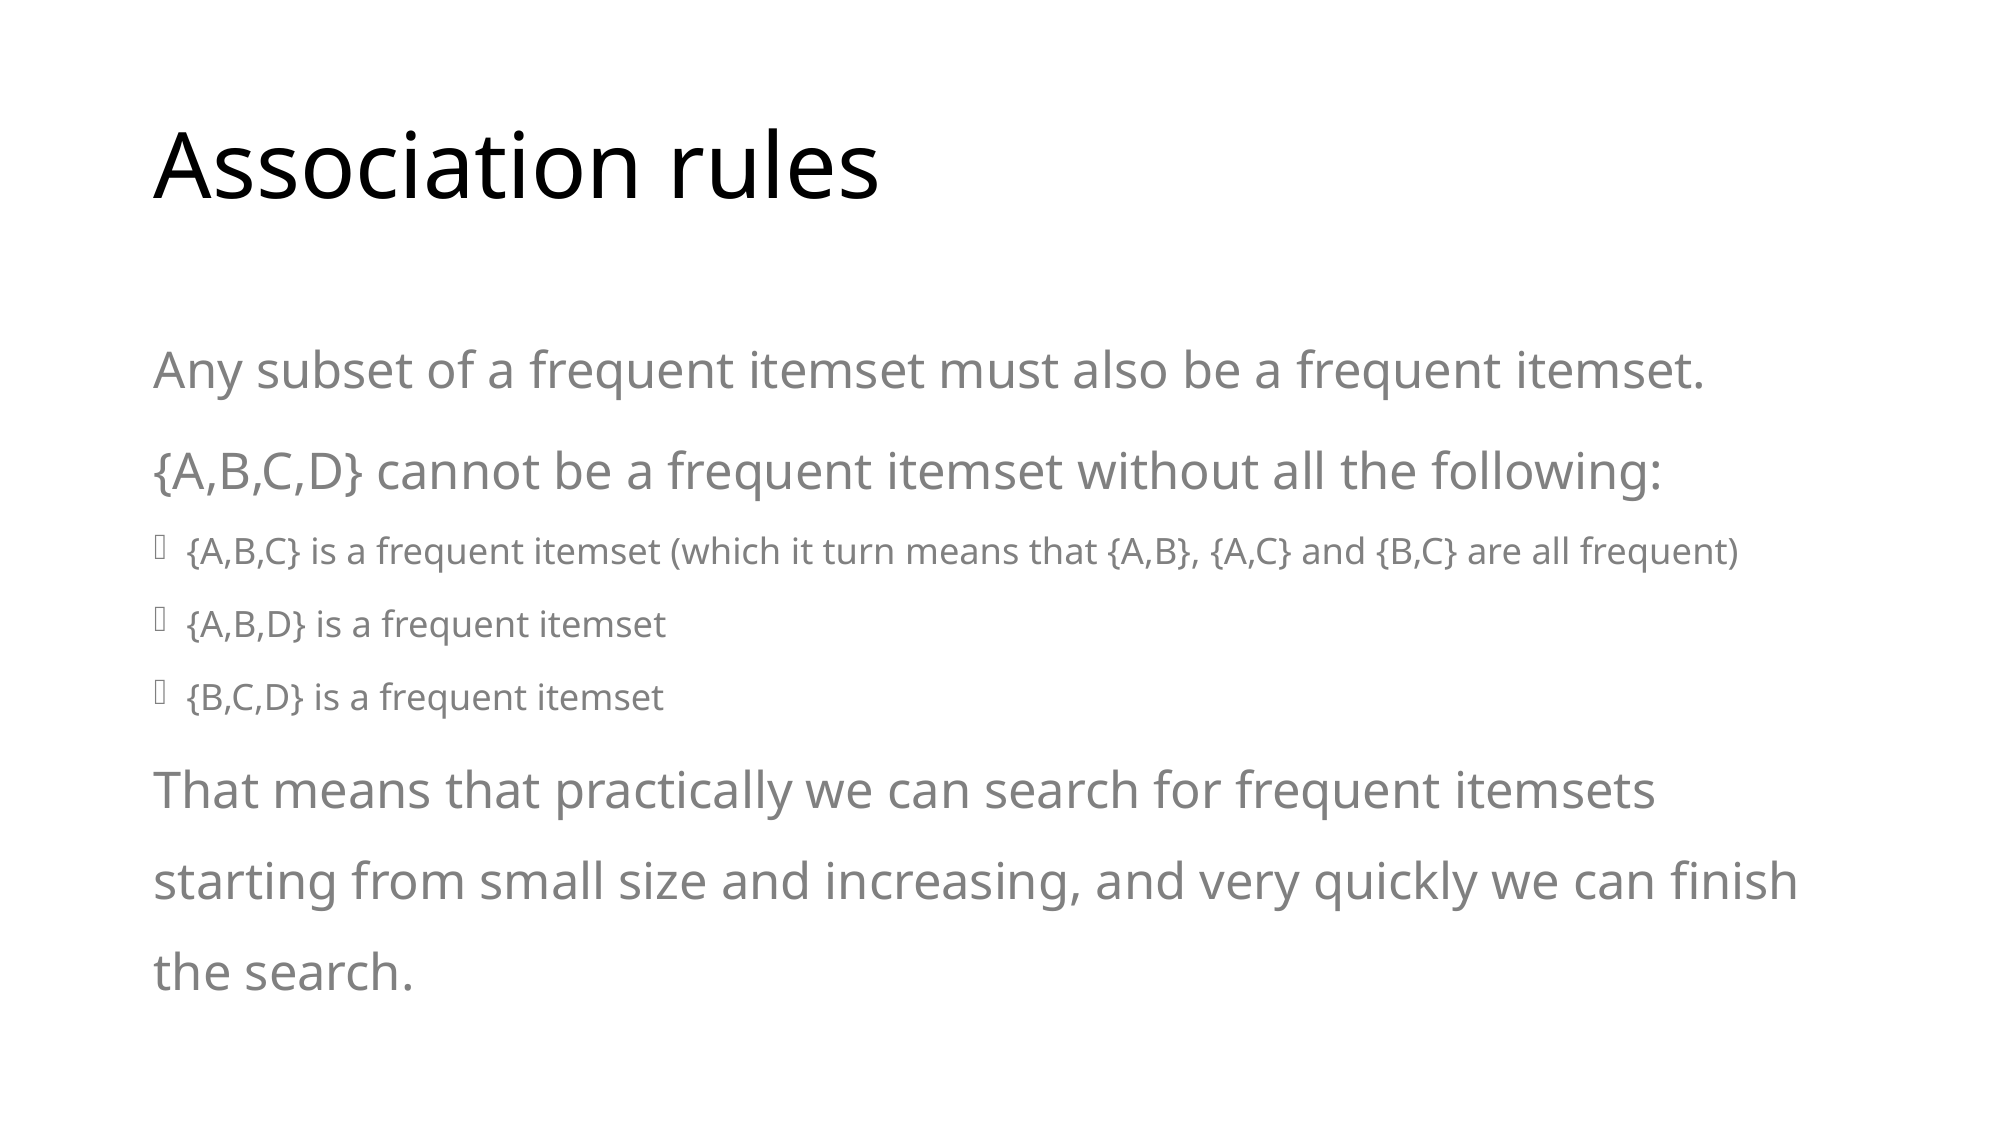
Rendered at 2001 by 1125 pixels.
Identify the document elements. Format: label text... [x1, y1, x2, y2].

title Association rules [138, 60, 1864, 278]
list Any subset of a frequent itemset must also be a frequent itemset. {A,B,C,D} cannot be a frequent itemset without all the following: {A,B,C} is a frequent itemset (which it turn means that {A,B}, {A,C} and {B,C} are all frequent) {A,B,D} is a frequent itemset {B,C,D} is a frequent itemset That means that practically we can search for frequent itemsets starting from small size and increasing, and very quickly we can finish the search. [138, 299, 1864, 1014]
